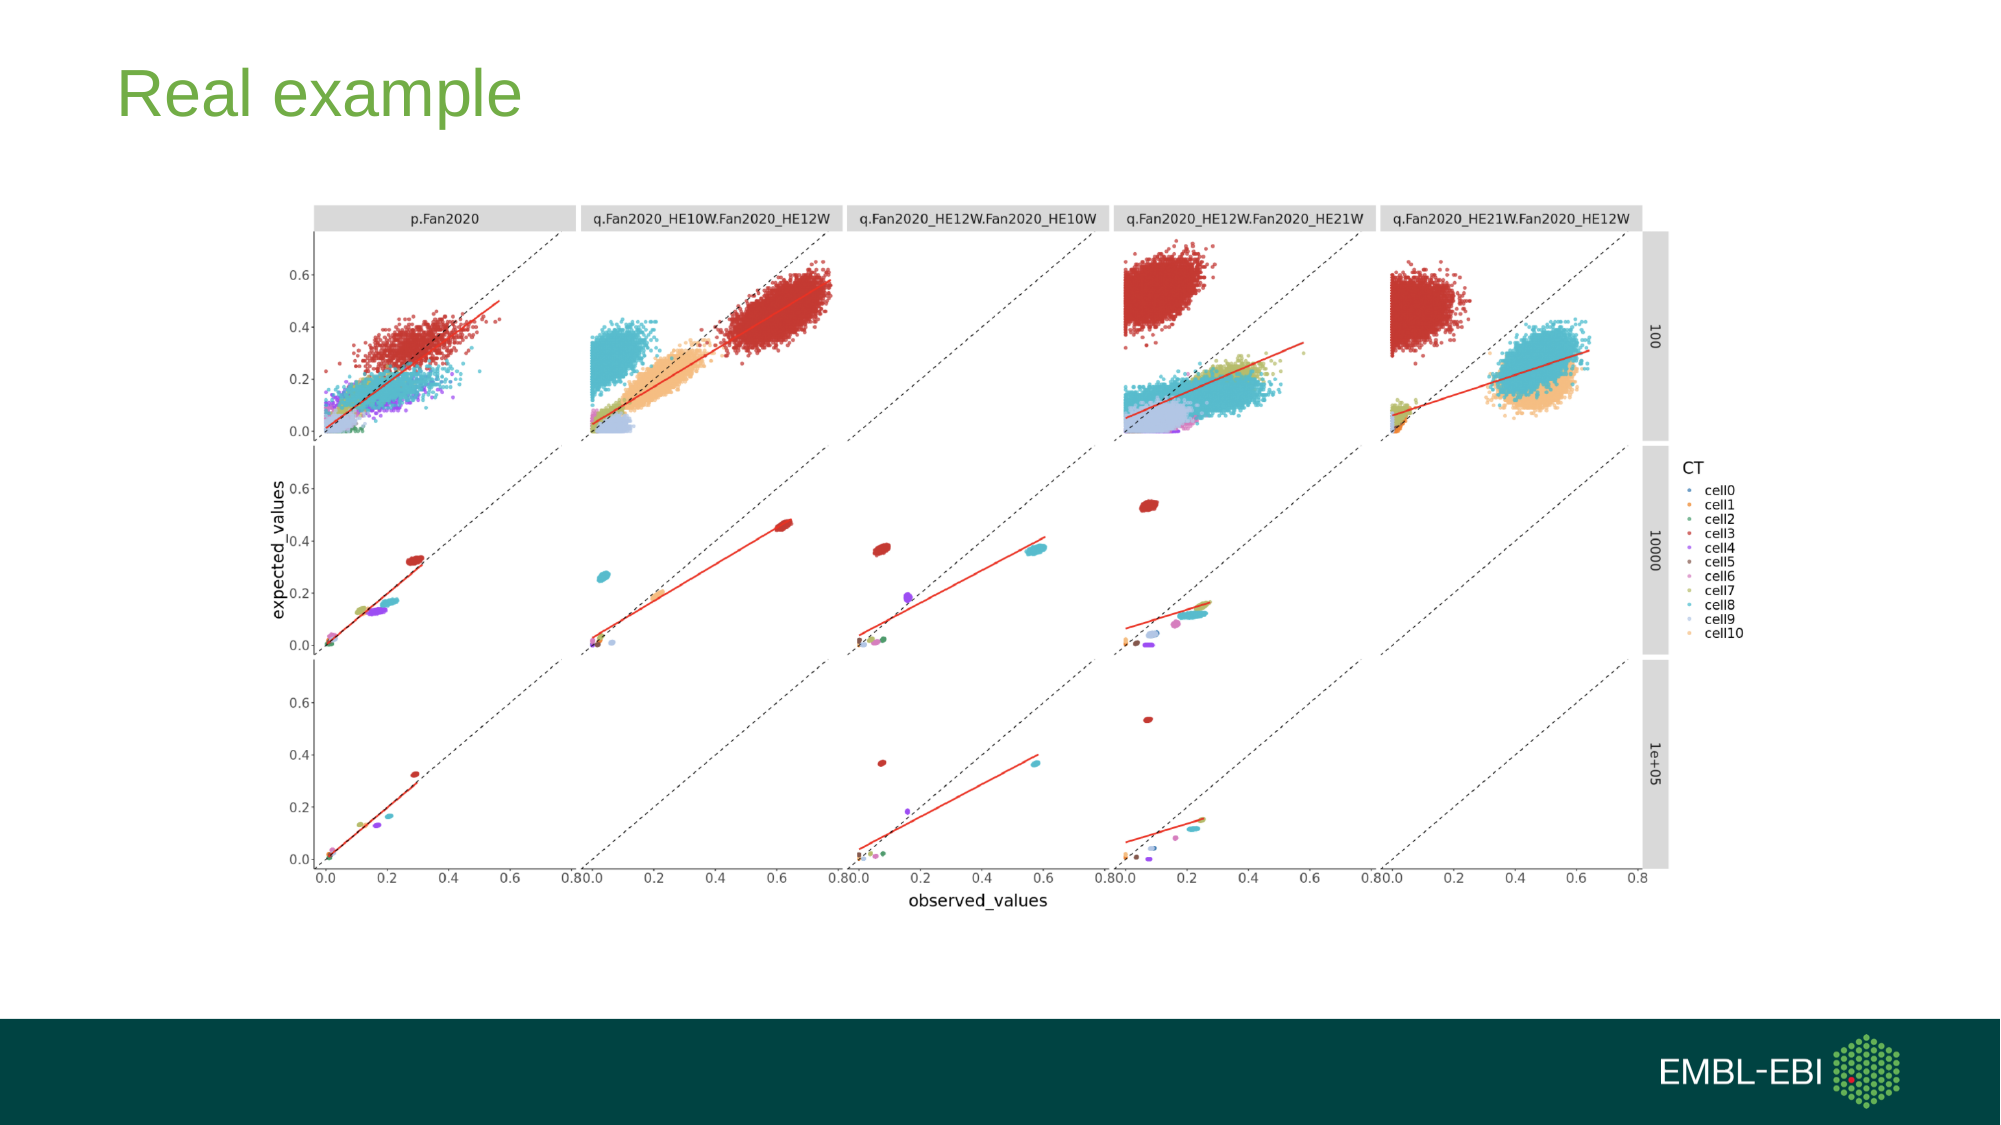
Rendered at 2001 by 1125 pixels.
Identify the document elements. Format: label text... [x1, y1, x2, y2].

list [250, 199, 1767, 915]
title Real example [116, 50, 1900, 175]
picture [1661, 1034, 1900, 1109]
